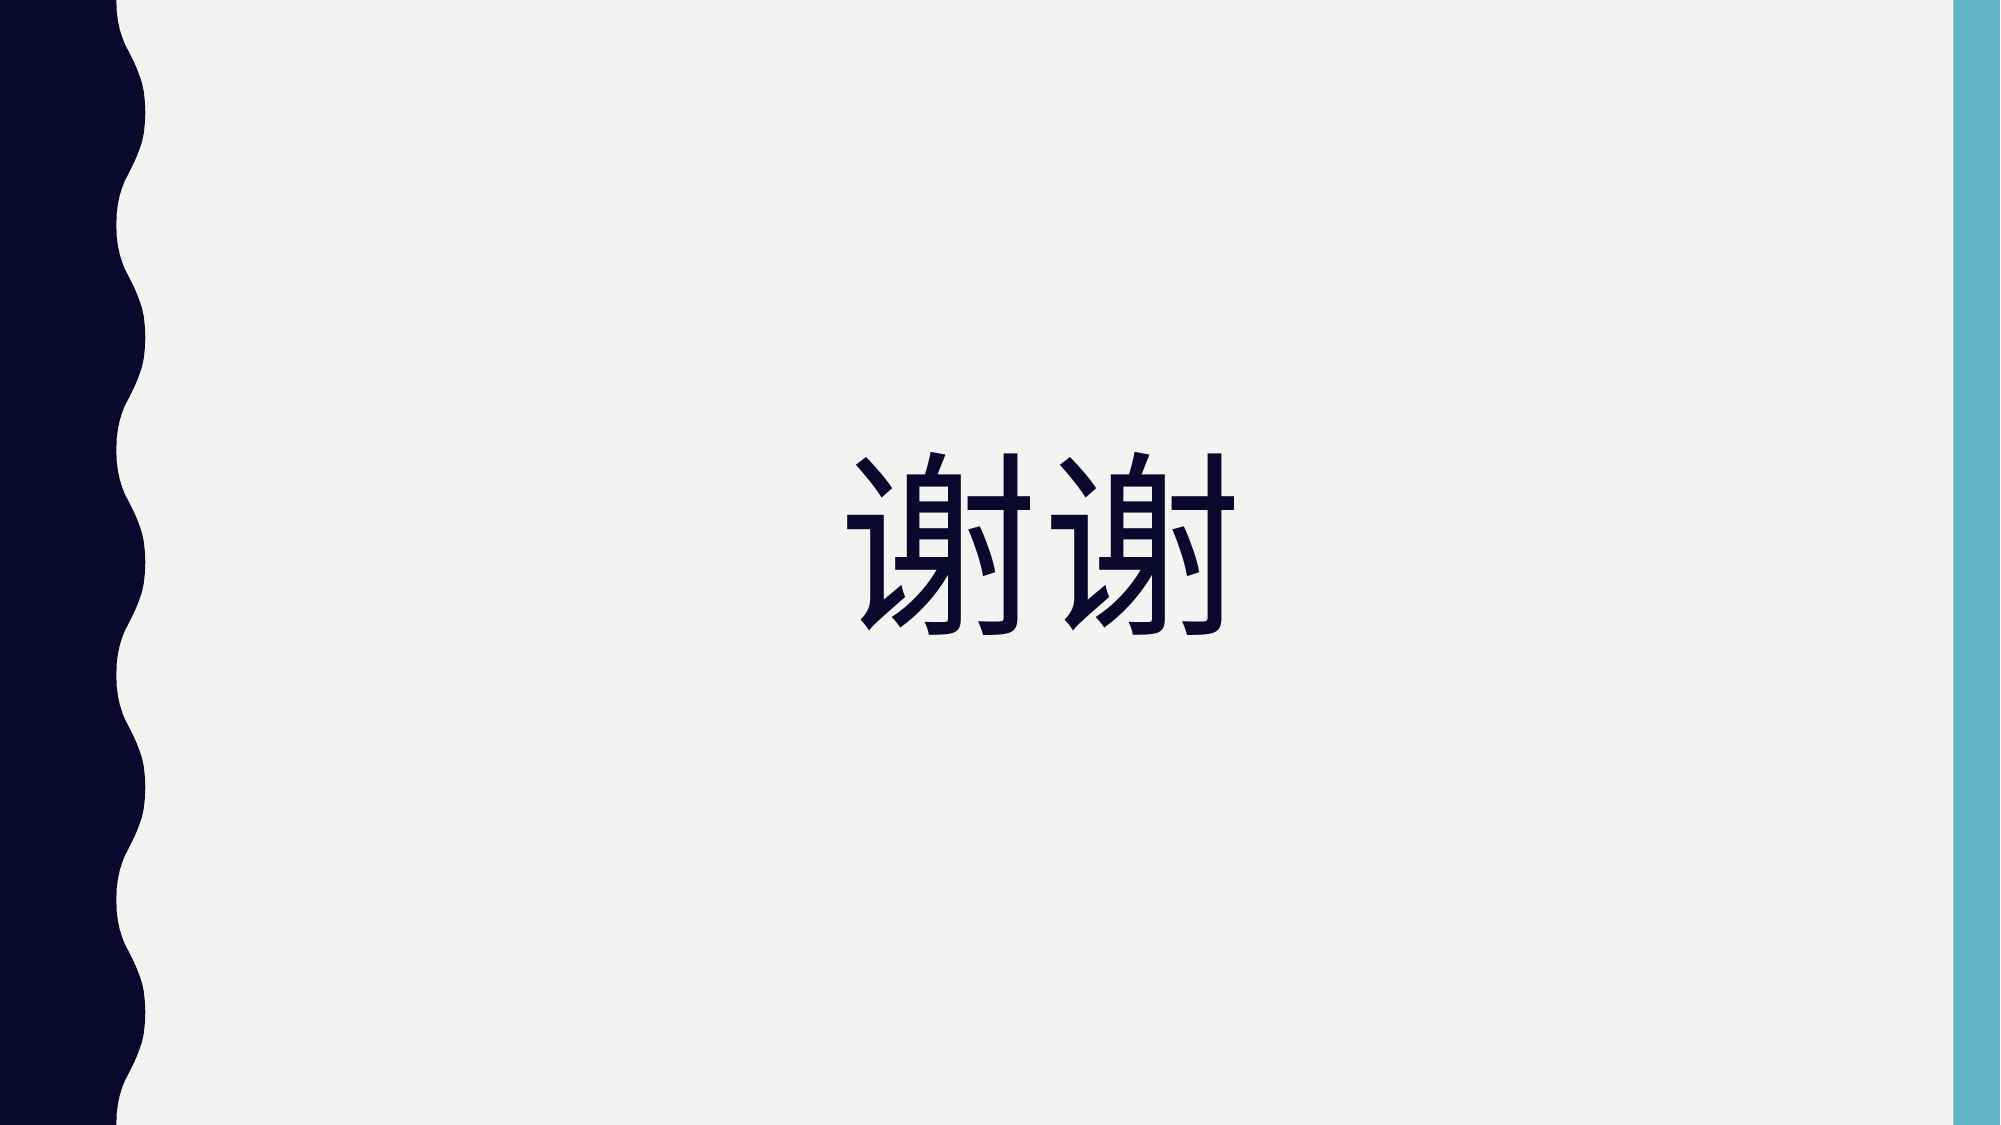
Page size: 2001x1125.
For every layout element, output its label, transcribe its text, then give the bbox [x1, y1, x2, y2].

title 谢谢 [205, 440, 1875, 685]
